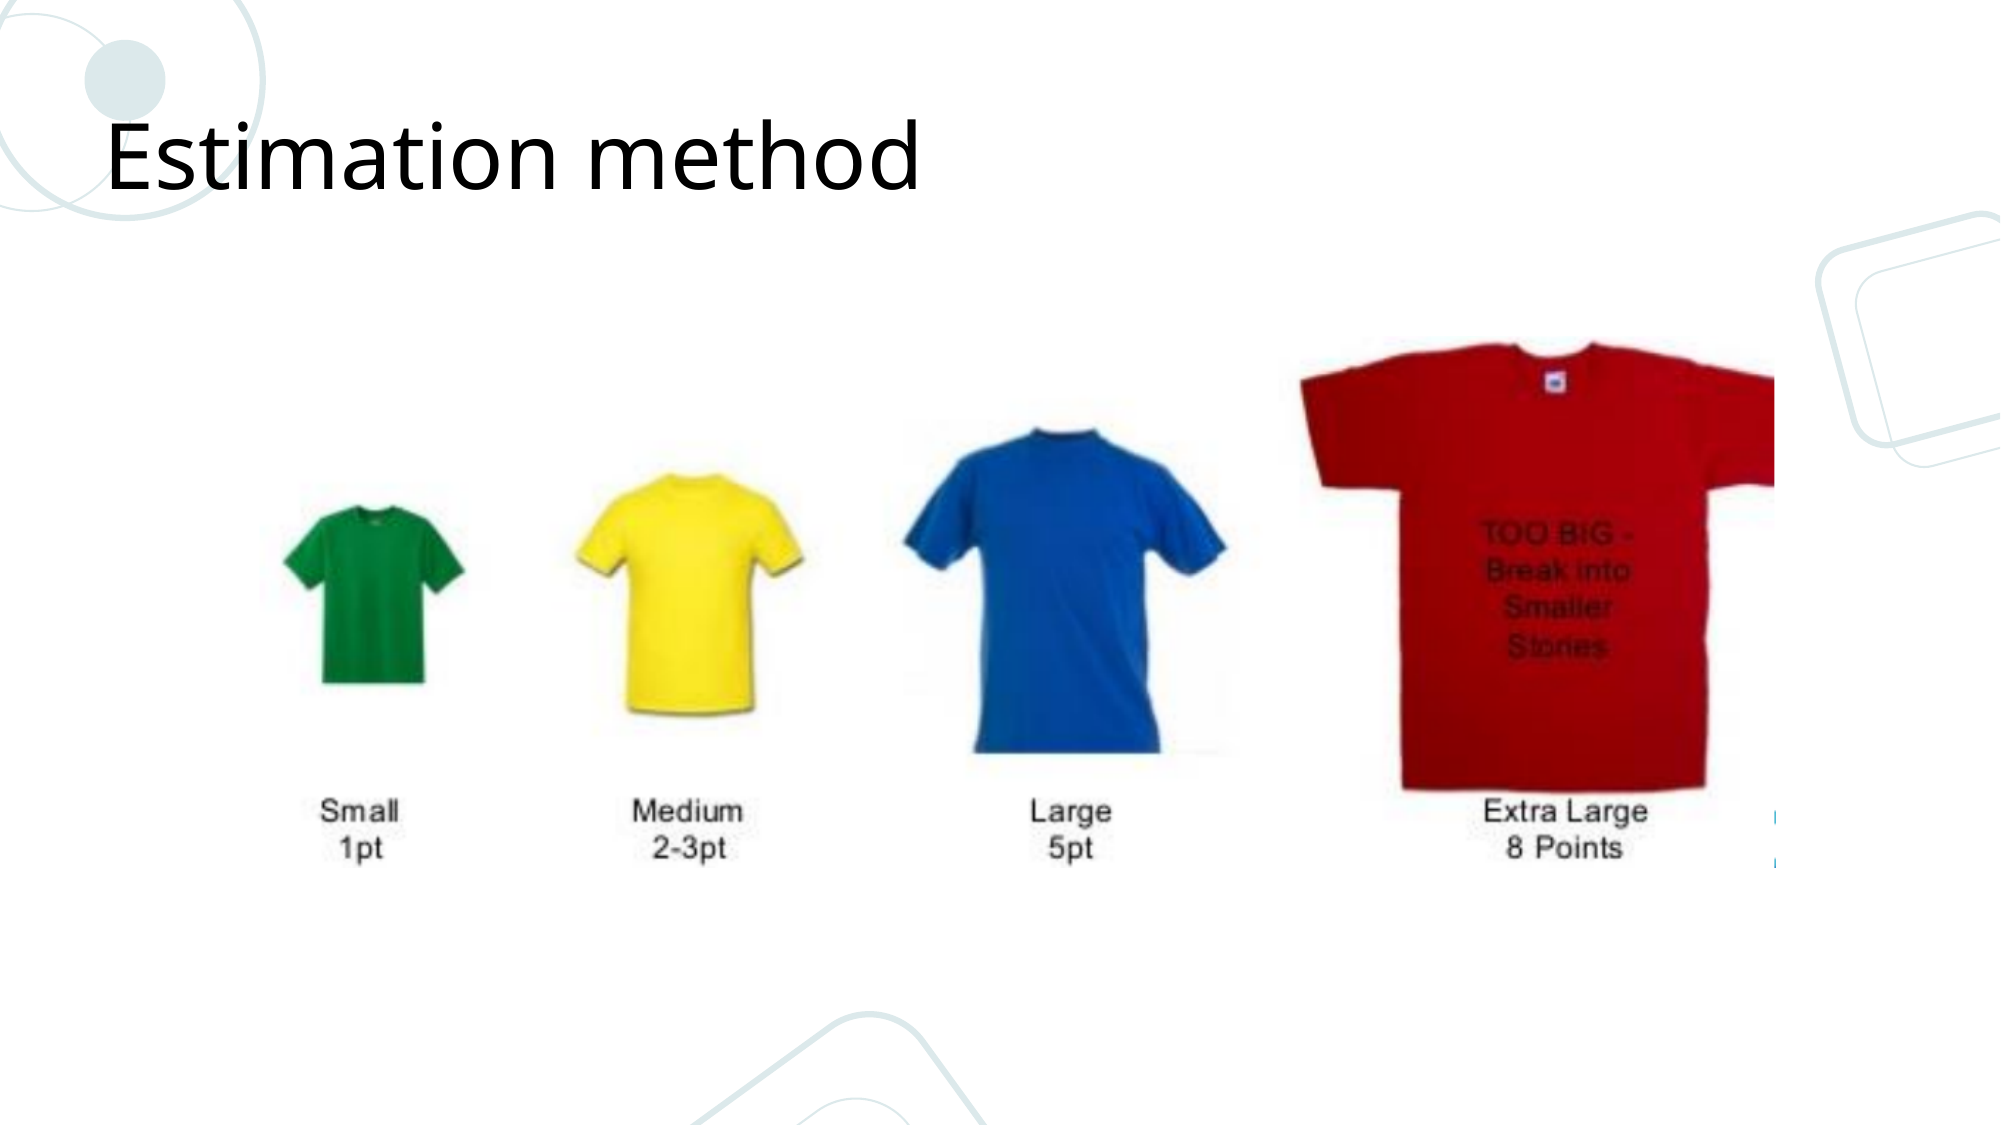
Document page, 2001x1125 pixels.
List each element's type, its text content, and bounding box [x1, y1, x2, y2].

title Estimation method [88, 70, 1912, 248]
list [223, 336, 1776, 868]
